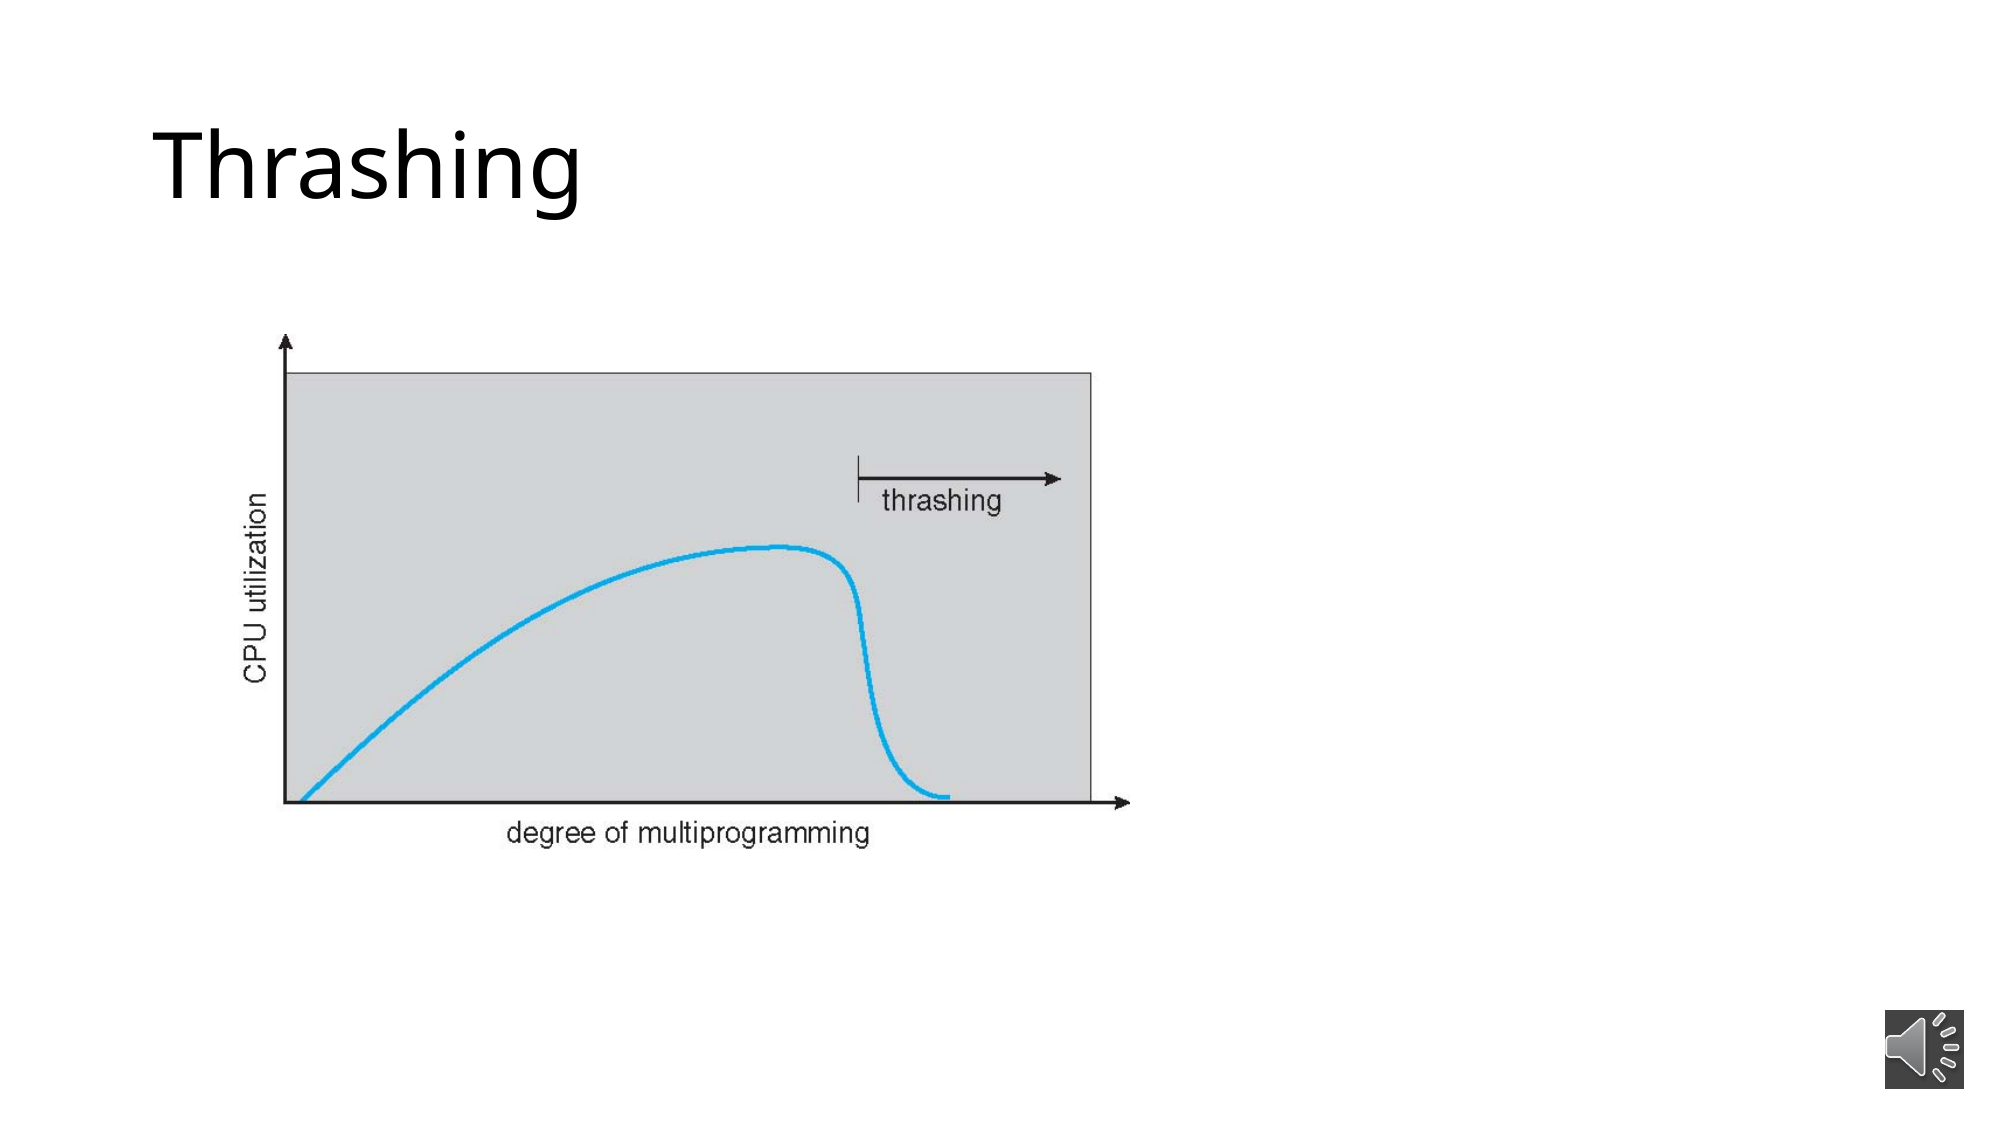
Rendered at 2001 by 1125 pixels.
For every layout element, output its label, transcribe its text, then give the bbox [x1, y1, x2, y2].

title Thrashing [137, 59, 1863, 278]
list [239, 334, 1130, 850]
picture [1884, 1009, 1965, 1090]
